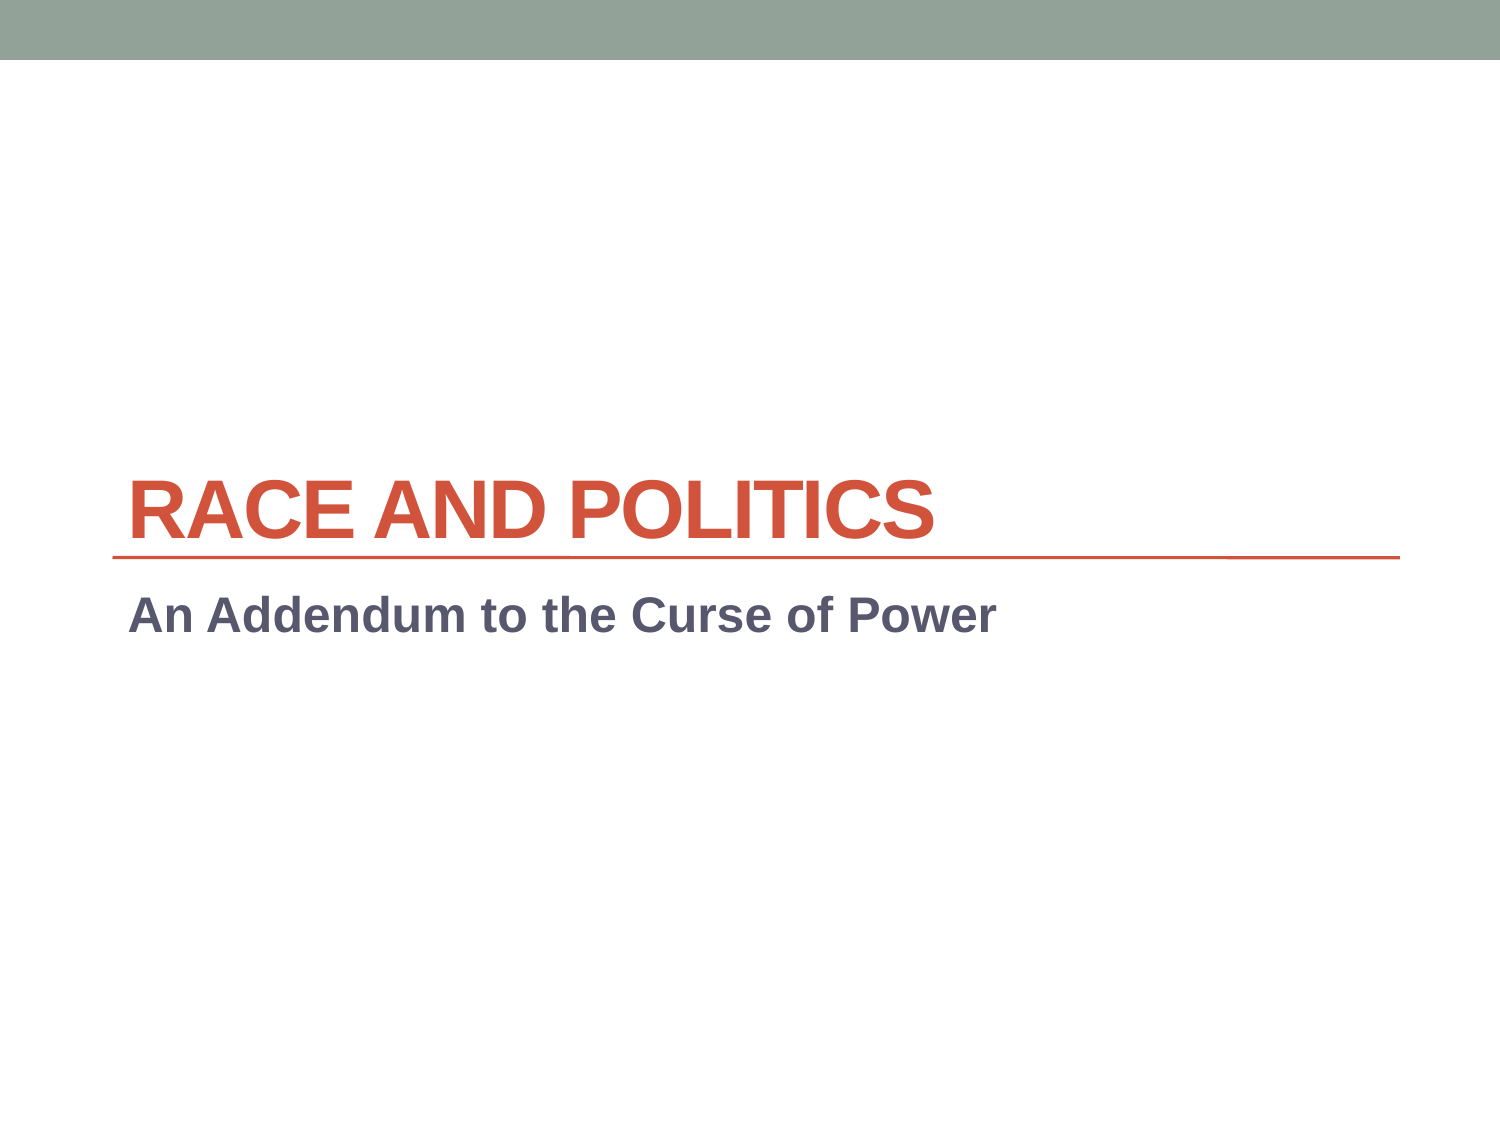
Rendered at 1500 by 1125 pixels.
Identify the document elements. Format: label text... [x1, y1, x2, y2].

subtitle An Addendum to the Curse of Power [112, 575, 1163, 863]
title Race and Politics [112, 375, 1388, 563]
